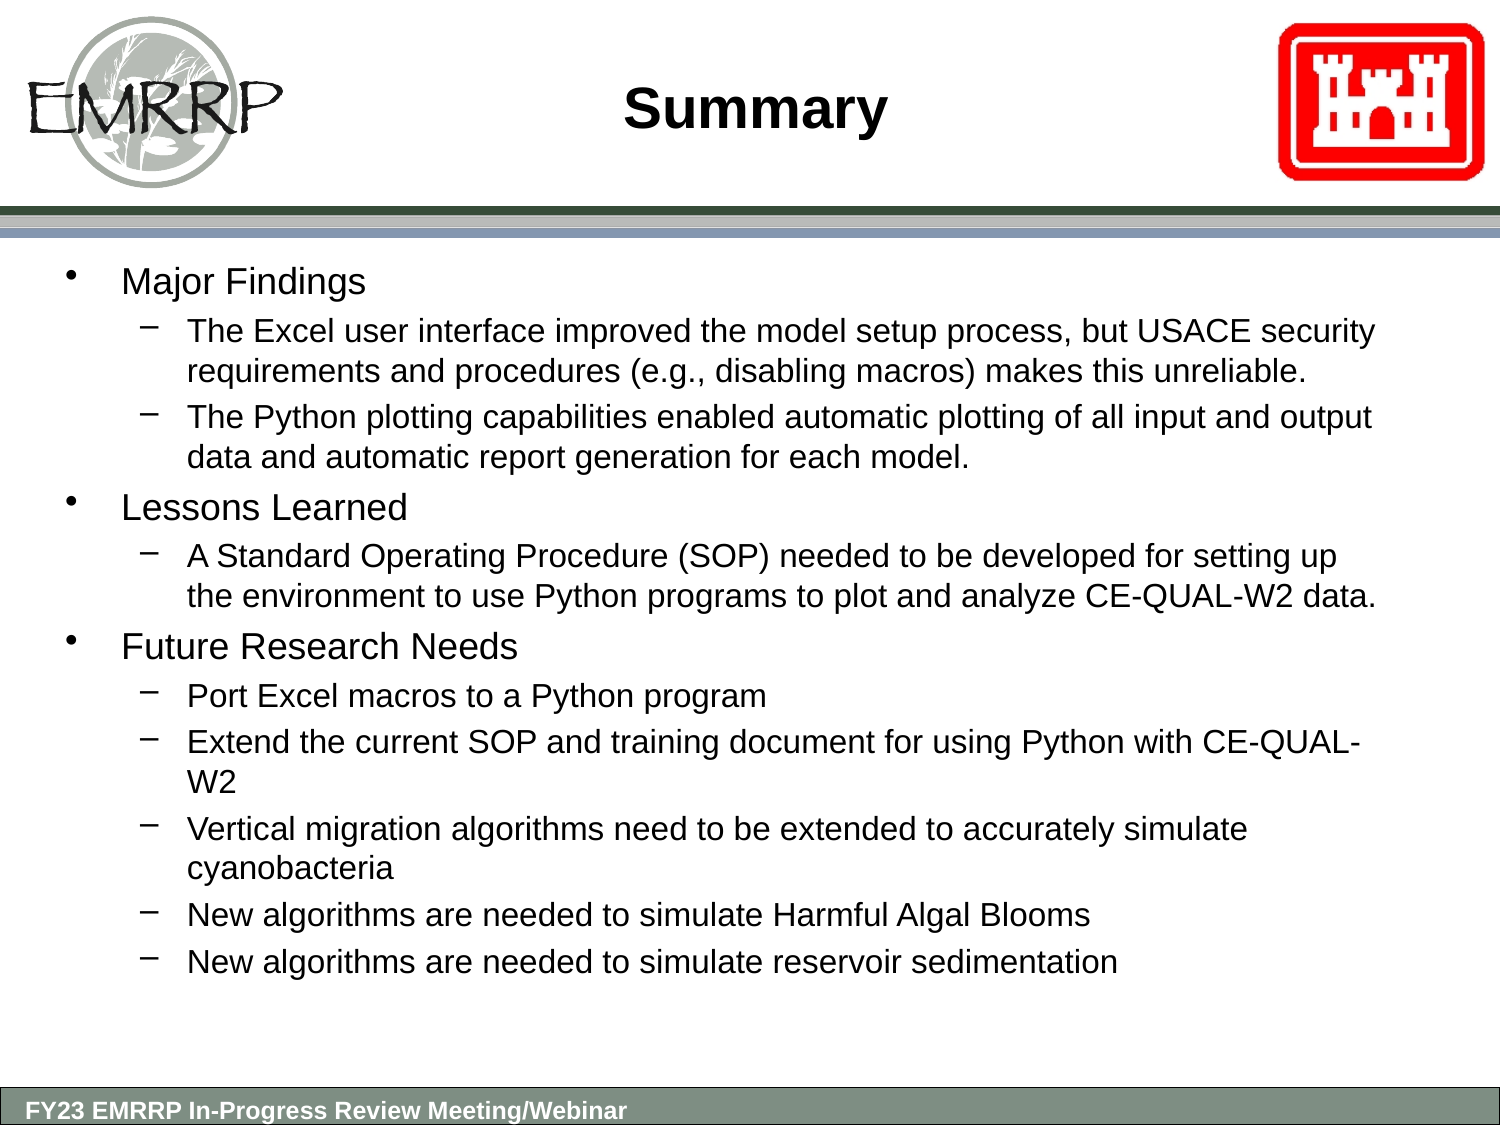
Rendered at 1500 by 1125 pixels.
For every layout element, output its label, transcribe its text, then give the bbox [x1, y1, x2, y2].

picture [0, 206, 1500, 238]
list Major Findings The Excel user interface improved the model setup process, but USACE security requirements and procedures (e.g., disabling macros) makes this unreliable. The Python plotting capabilities enabled automatic plotting of all input and output data and automatic report generation for each model. Lessons Learned A Standard Operating Procedure (SOP) needed to be developed for setting up the environment to use Python programs to plot and analyze CE-QUAL-W2 data. Future Research Needs Port Excel macros to a Python program Extend the current SOP and training document for using Python with CE-QUAL-W2 Vertical migration algorithms need to be extended to accurately simulate cyanobacteria New algorithms are needed to simulate Harmful Algal Blooms New algorithms are needed to simulate reservoir sedimentation [49, 249, 1401, 1076]
title Summary [274, 49, 1238, 201]
picture [24, 12, 285, 191]
picture [1275, 21, 1488, 183]
